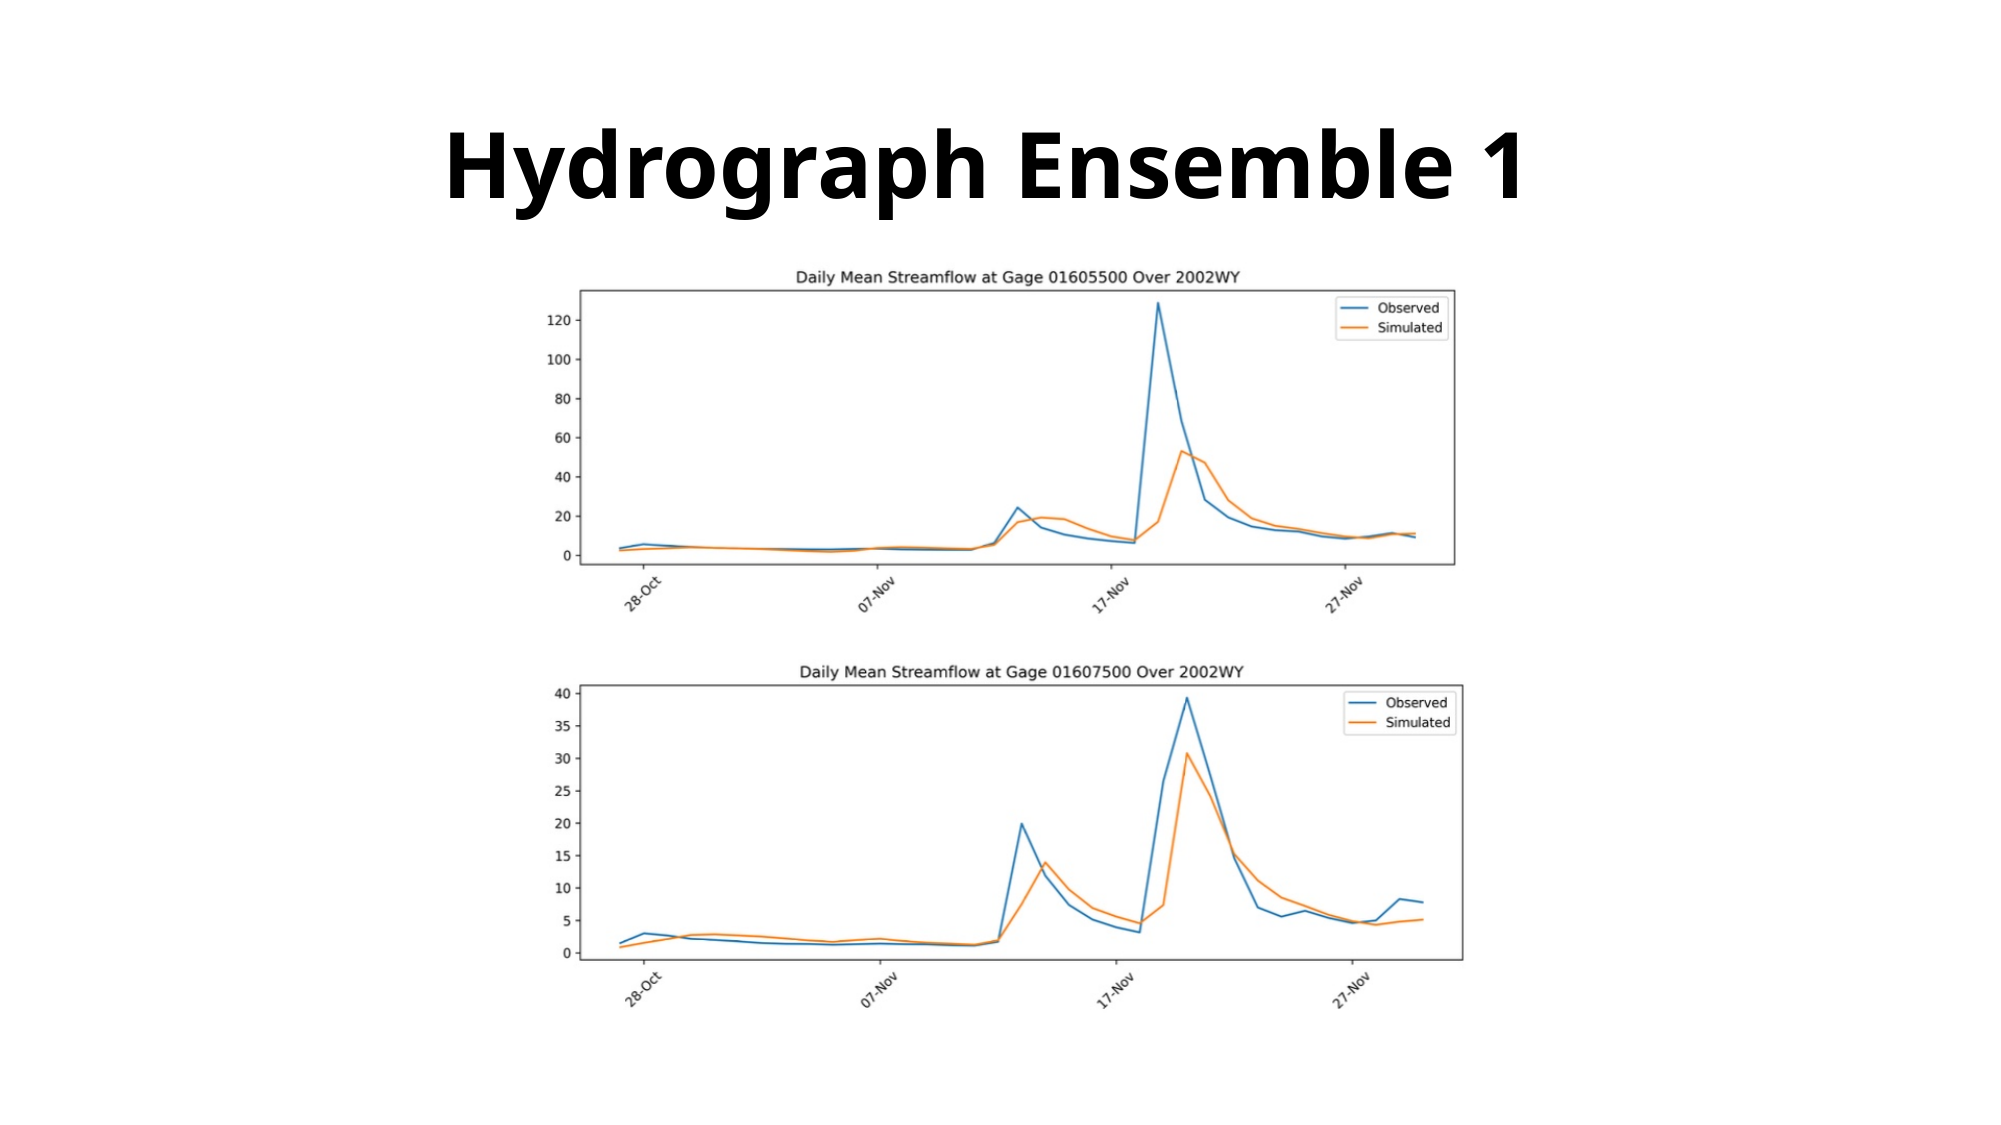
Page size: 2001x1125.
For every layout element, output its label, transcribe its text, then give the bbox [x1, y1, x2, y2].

picture [496, 246, 1600, 1034]
title Hydrograph Ensemble 1 [137, 59, 1863, 278]
